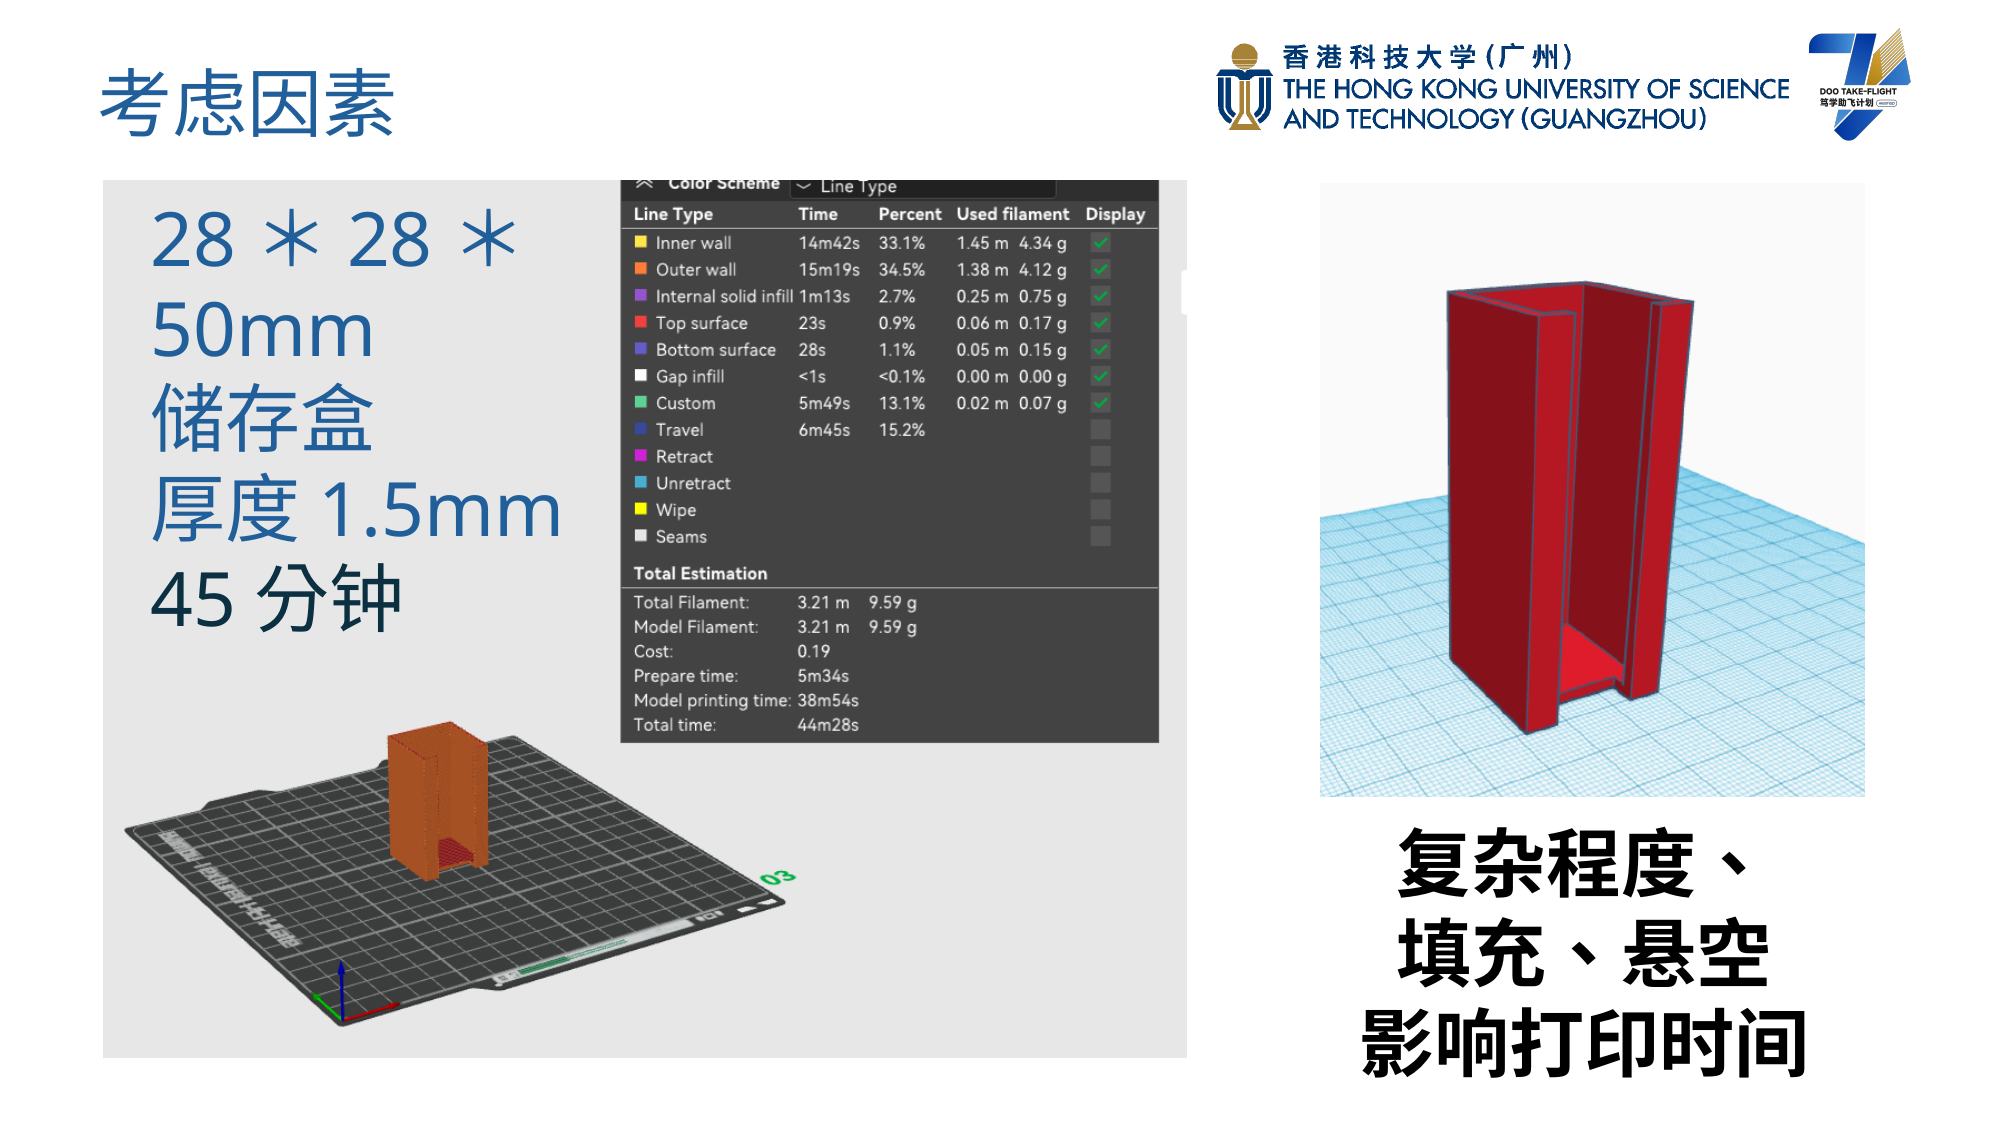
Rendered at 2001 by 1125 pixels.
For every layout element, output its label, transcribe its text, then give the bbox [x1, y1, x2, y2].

text_box 考虑因素 [82, 49, 789, 155]
picture [1319, 183, 1866, 798]
picture [1808, 28, 1916, 143]
text_box 复杂程度、 填充、悬空 影响打印时间 [1231, 809, 1938, 1095]
picture [103, 180, 1187, 1058]
picture [1216, 42, 1789, 131]
